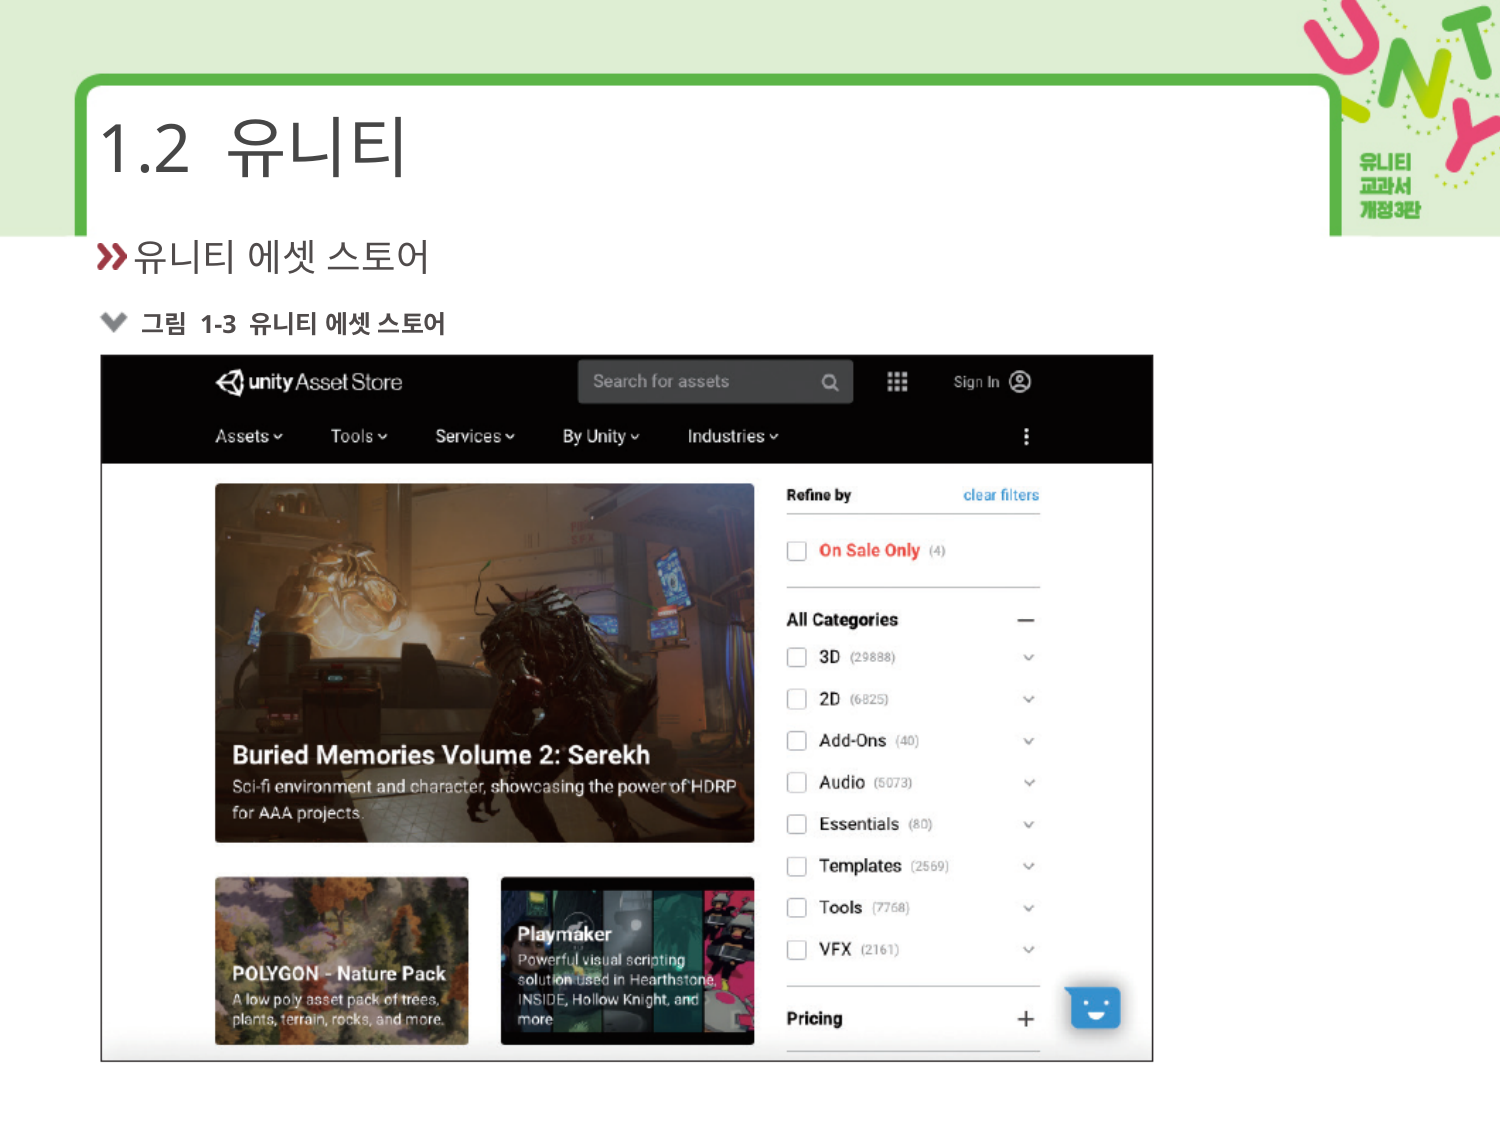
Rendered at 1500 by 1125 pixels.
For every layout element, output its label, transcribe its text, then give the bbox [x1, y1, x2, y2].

title 1.2 유니티 [82, 61, 1413, 193]
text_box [97, 297, 1459, 354]
list 유니티 에셋 스토어 [81, 222, 1412, 1037]
picture [0, 0, 1500, 1125]
